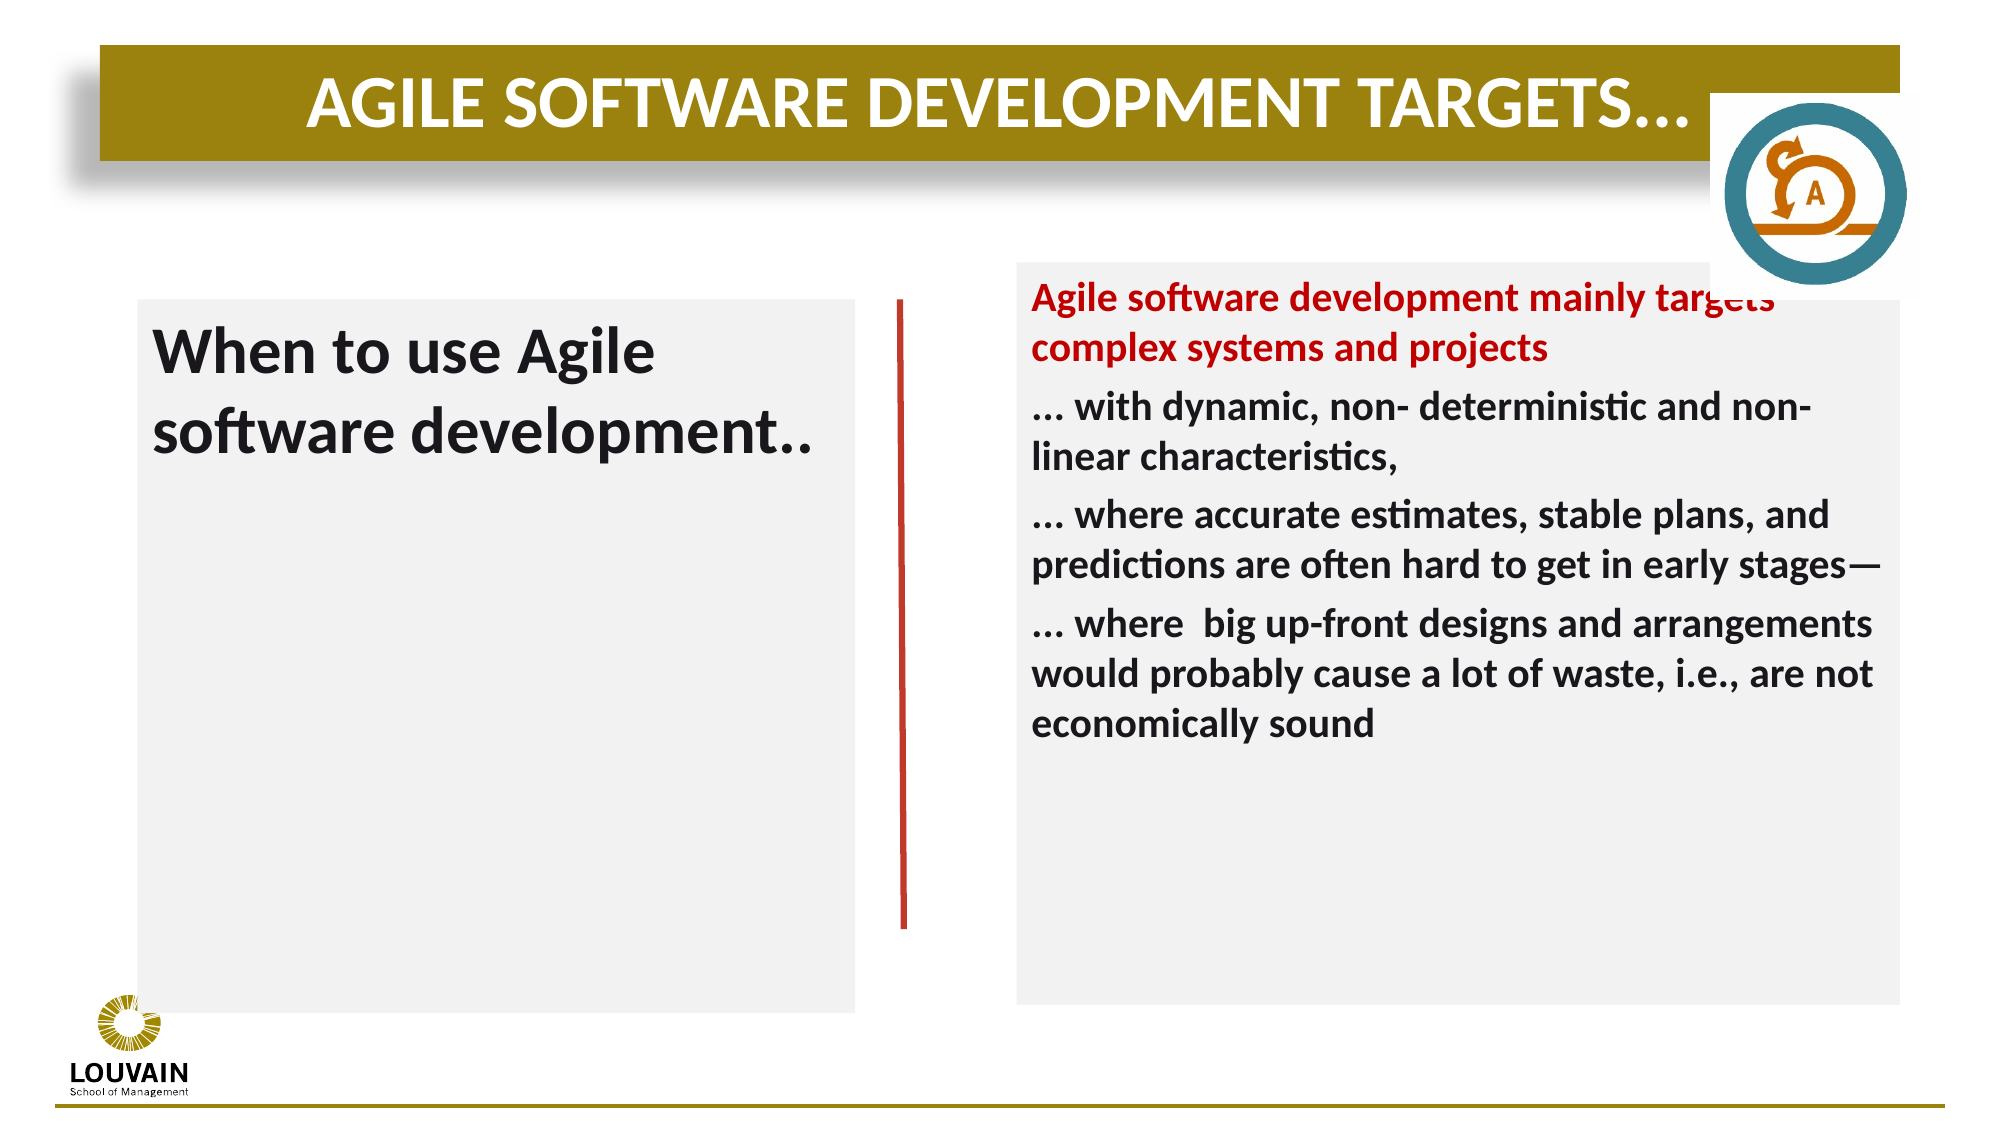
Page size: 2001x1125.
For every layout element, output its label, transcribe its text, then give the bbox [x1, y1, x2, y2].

title AGILE SOFTWARE DEVELOPMENT TARGETS... [99, 45, 1900, 161]
list When to use Agile software development.. [137, 299, 856, 1014]
list Agile software development mainly targets complex systems and projects ... with dynamic, non- deterministic and non-linear characteristics, ... where accurate estimates, stable plans, and predictions are often hard to get in early stages— ... where big up-front designs and arrangements would probably cause a lot of waste, i.e., are not economically sound [1016, 262, 1900, 1005]
picture [1710, 93, 1920, 300]
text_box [899, 299, 905, 930]
